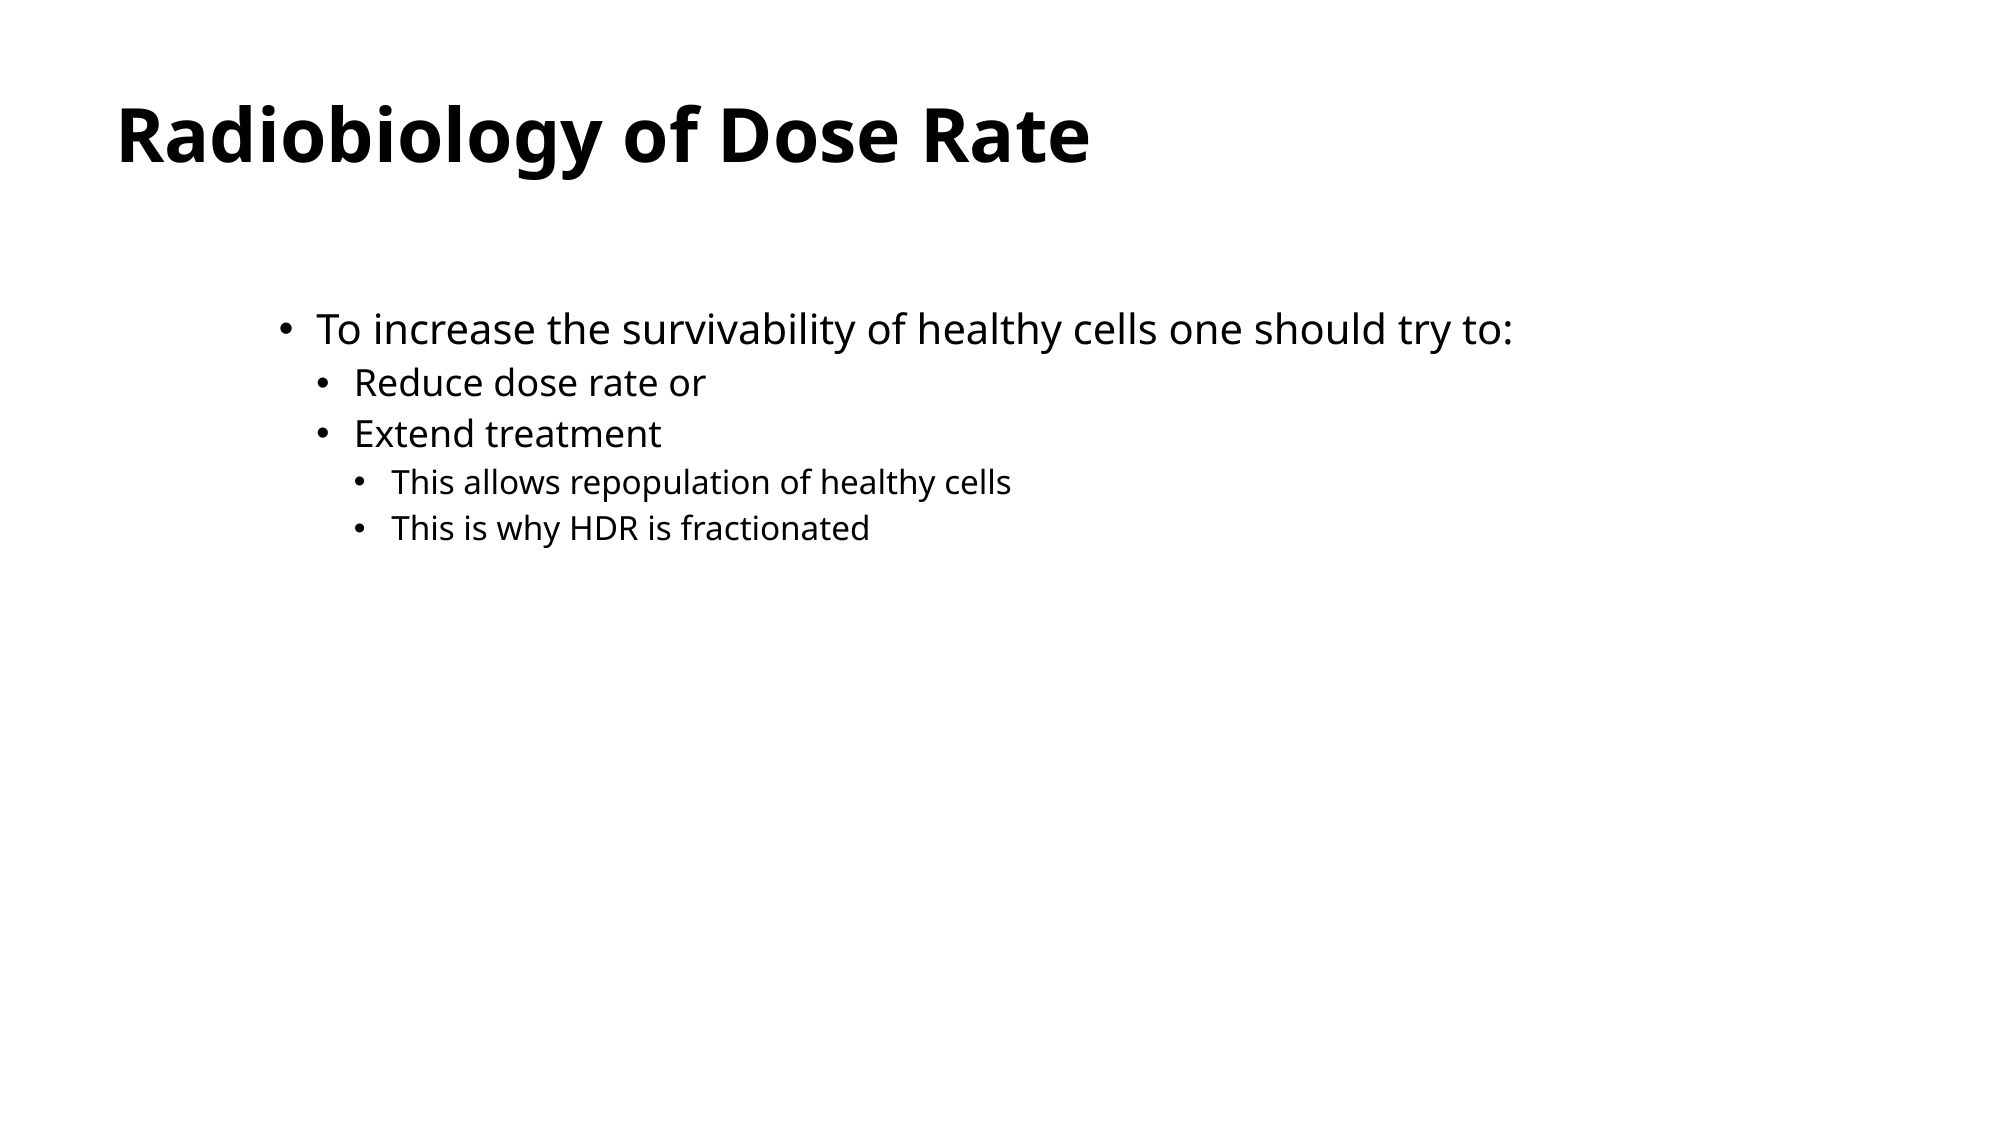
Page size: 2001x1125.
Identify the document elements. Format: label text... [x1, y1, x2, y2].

title Radiobiology of Dose Rate [100, 90, 1849, 276]
list To increase the survivability of healthy cells one should try to: Reduce dose rate or Extend treatment This allows repopulation of healthy cells This is why HDR is fractionated [264, 301, 1750, 910]
